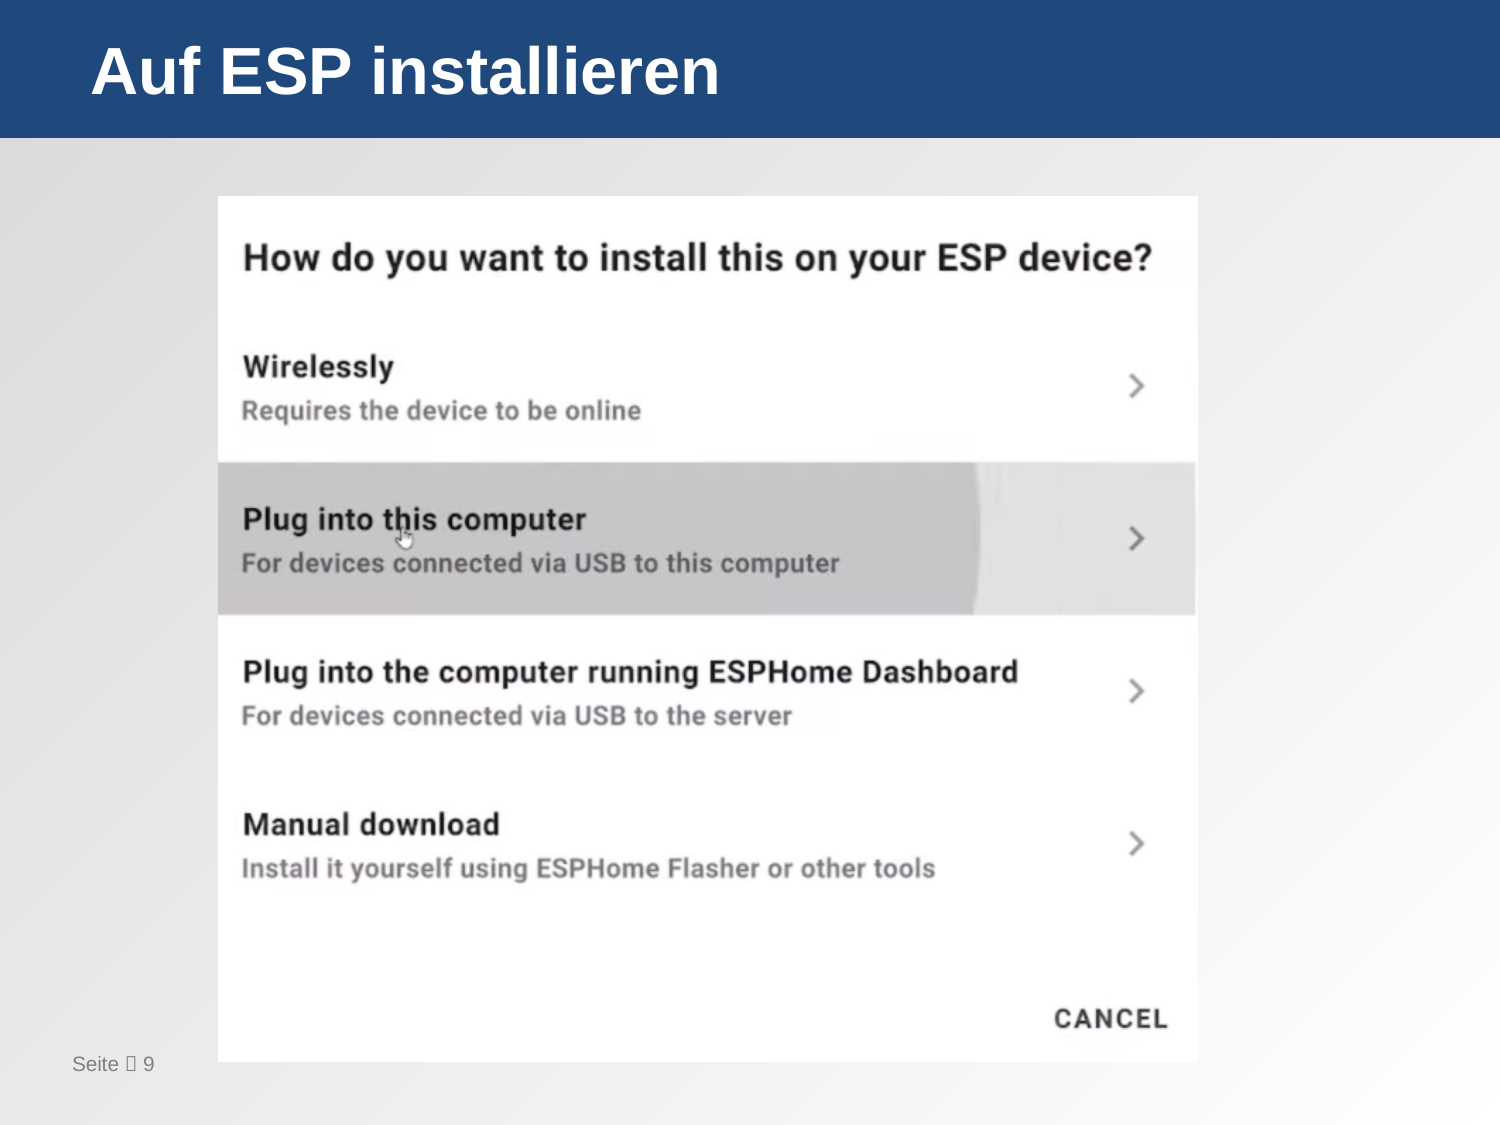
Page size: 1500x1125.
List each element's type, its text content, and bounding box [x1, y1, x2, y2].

title Auf ESP installieren [75, 20, 1425, 208]
picture [218, 196, 1198, 1062]
